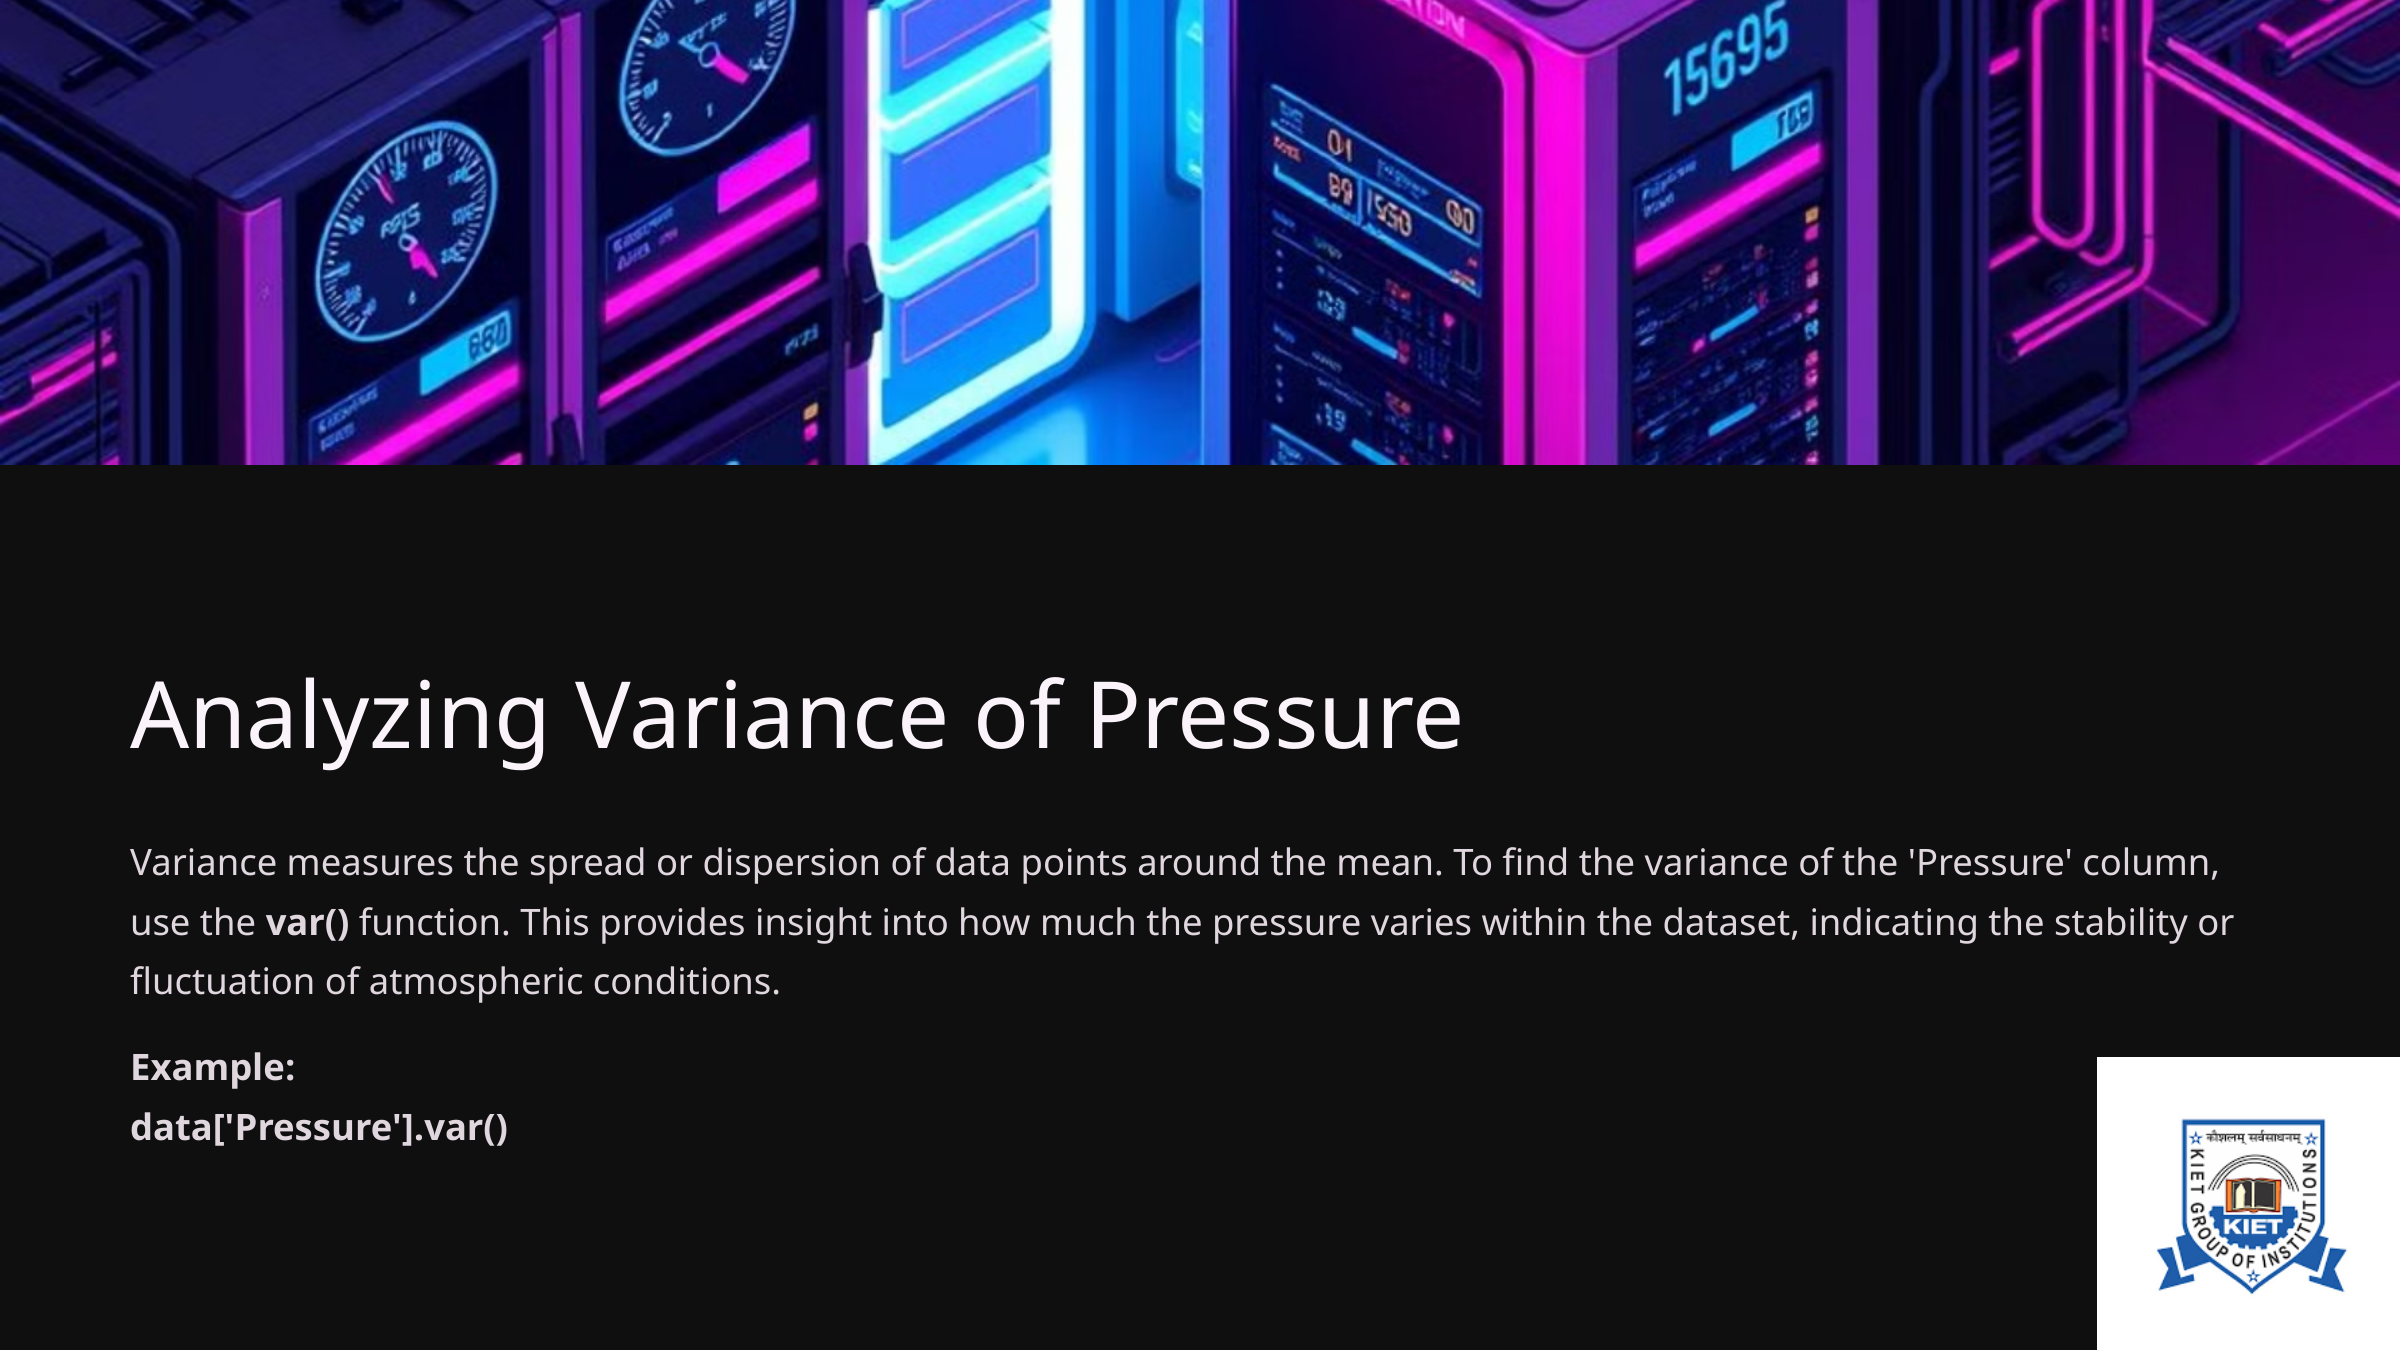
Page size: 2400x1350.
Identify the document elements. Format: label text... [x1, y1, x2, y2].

text_box Variance measures the spread or dispersion of data points around the mean. To find the variance of the 'Pressure' column, use the var() function. This provides insight into how much the pressure varies within the dataset, indicating the stability or fluctuation of atmospheric conditions. [130, 823, 2270, 1003]
picture [0, 0, 2400, 466]
text_box Example: data['Pressure'].var() [130, 1044, 2270, 1164]
text_box Analyzing Variance of Pressure [130, 651, 1805, 768]
picture [2097, 1057, 2400, 1350]
